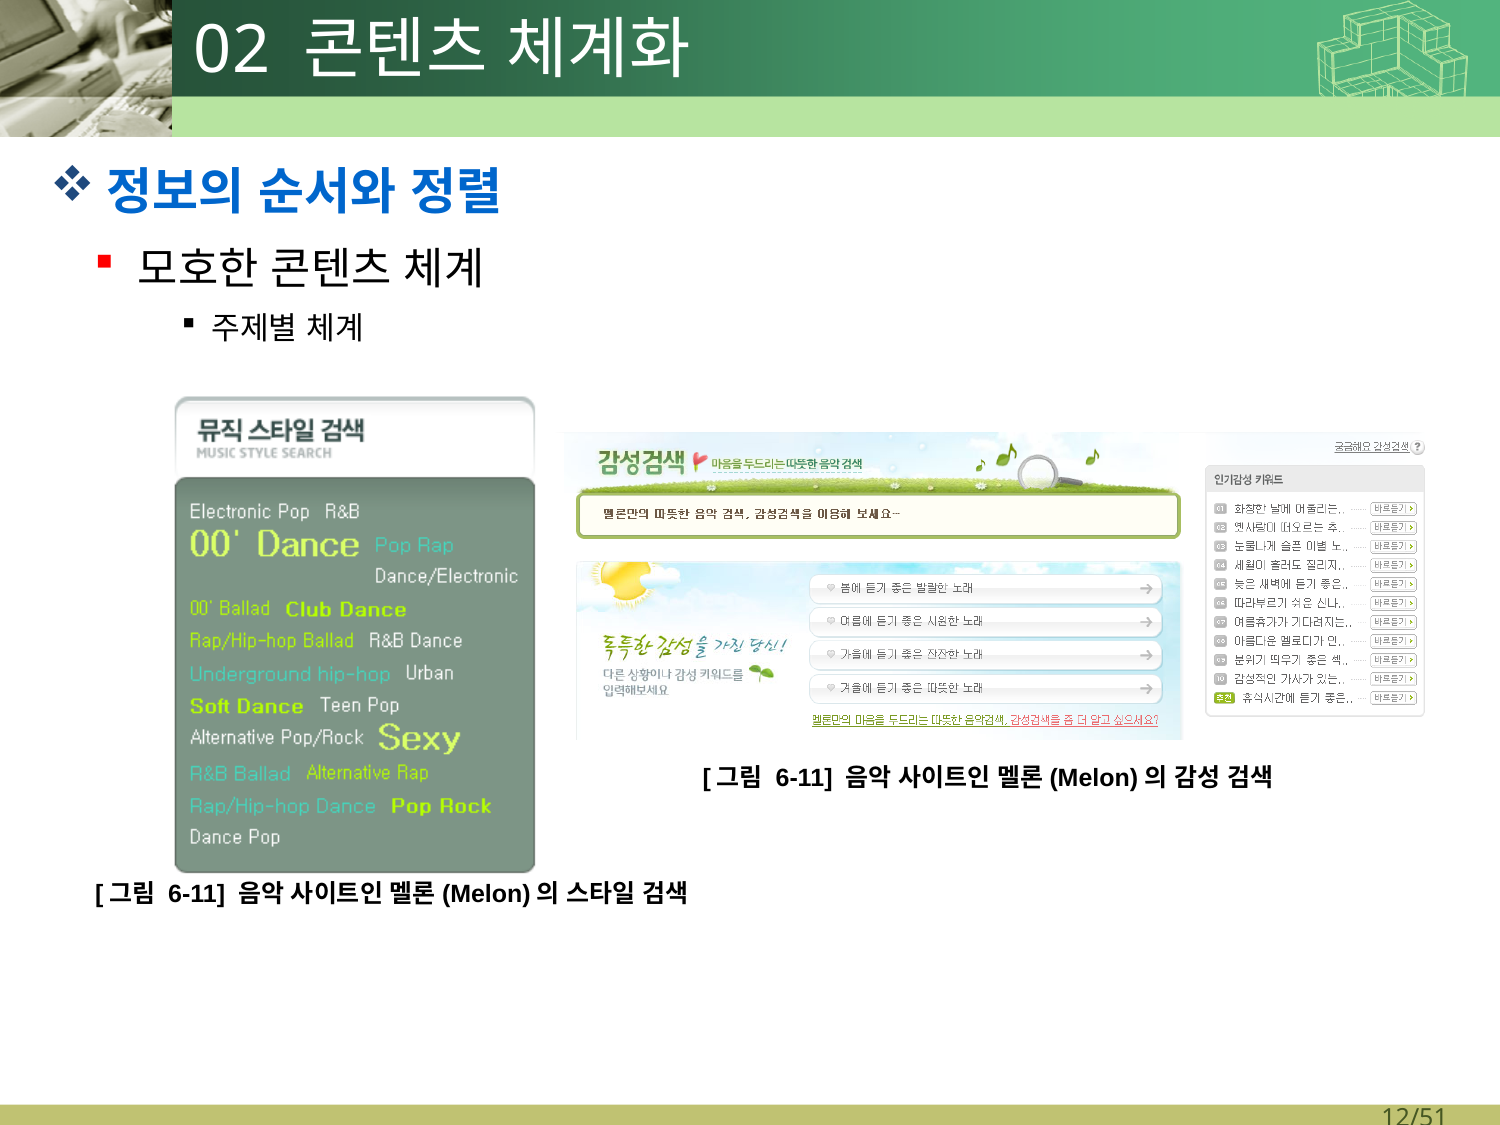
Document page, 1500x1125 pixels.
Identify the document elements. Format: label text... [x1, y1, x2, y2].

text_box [539, 432, 1432, 800]
title 02 콘텐츠 체계화 [178, 9, 1339, 82]
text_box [64, 385, 720, 916]
list 정보의 순서와 정렬 모호한 콘텐츠 체계 주제별 체계 [35, 152, 1465, 362]
picture [0, 0, 1500, 151]
